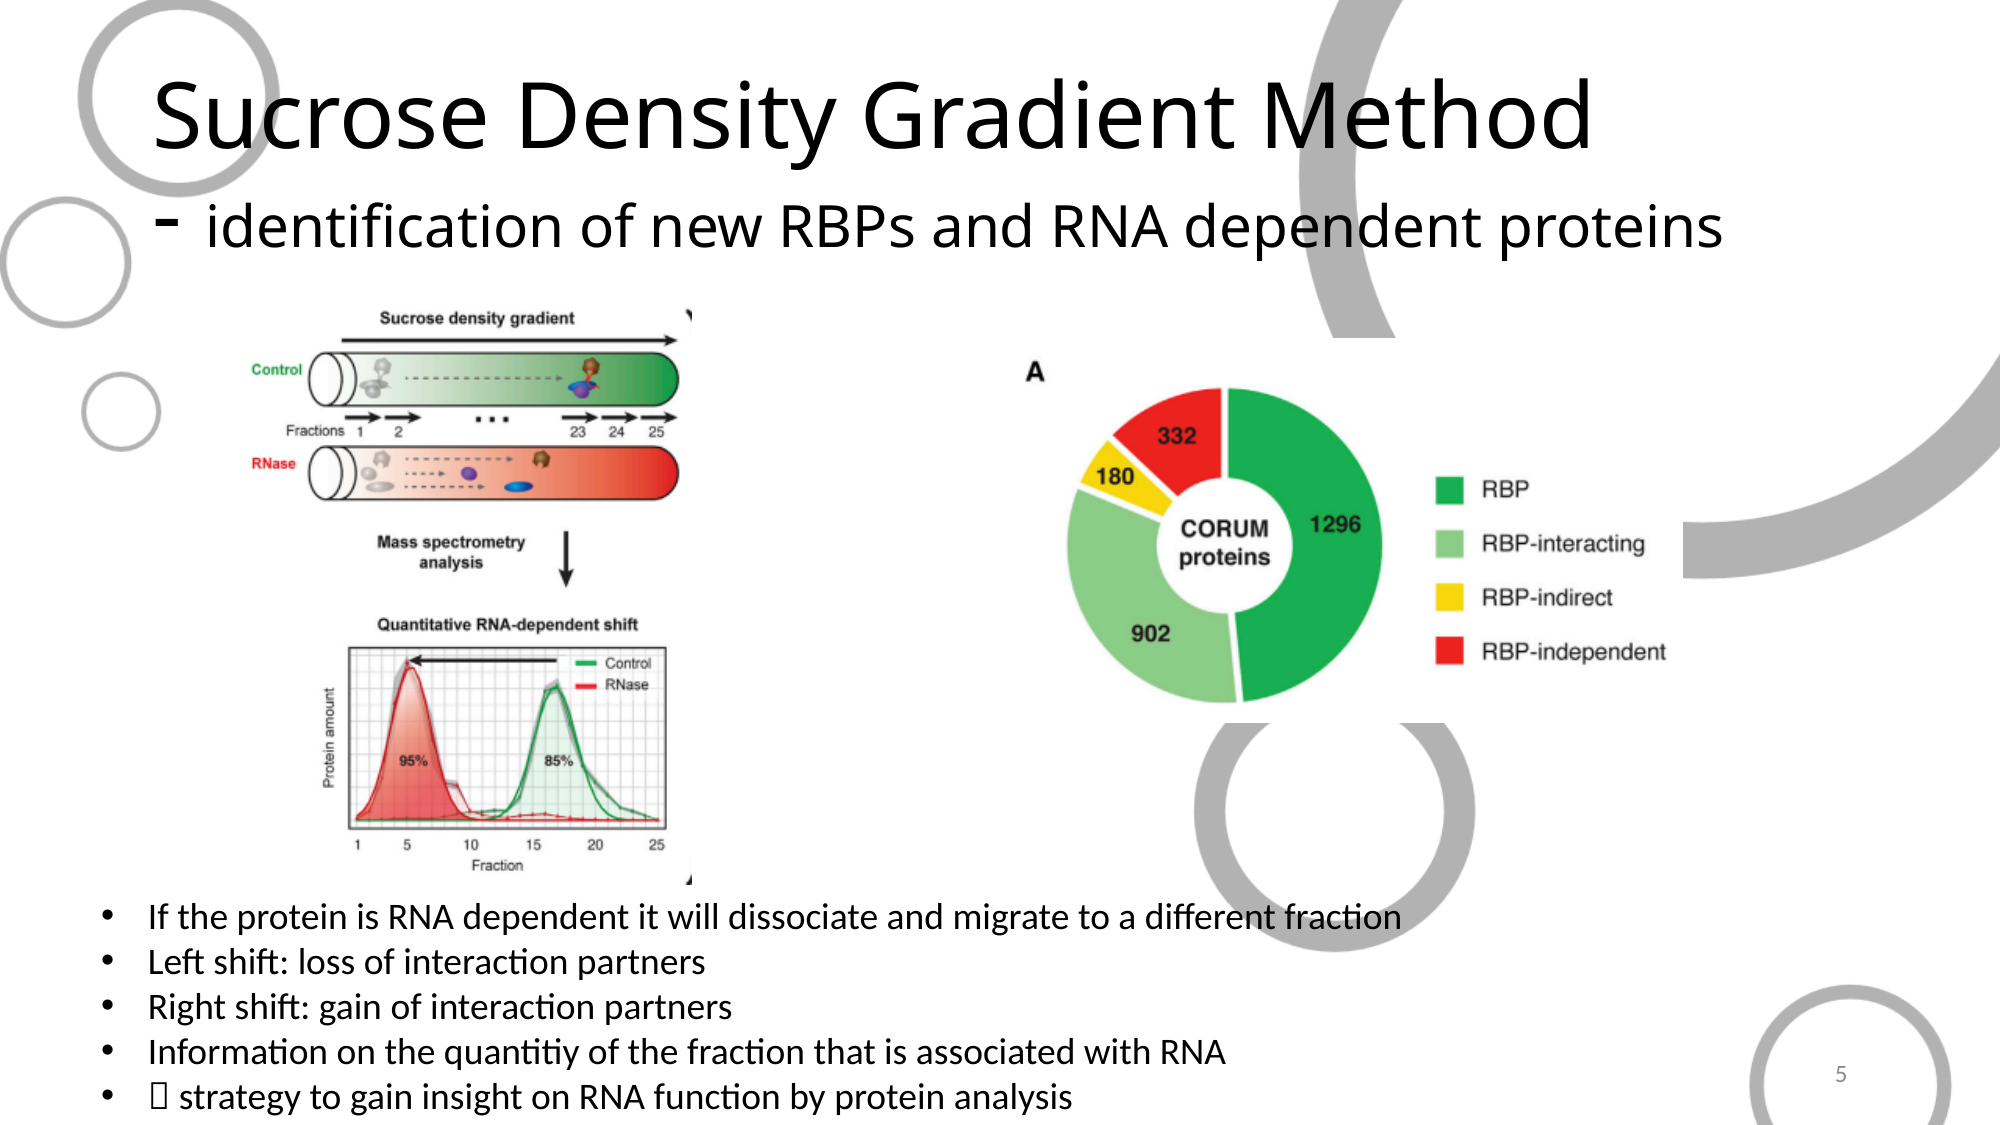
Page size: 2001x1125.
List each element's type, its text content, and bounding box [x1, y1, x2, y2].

text_box If the protein is RNA dependent it will dissociate and migrate to a different fraction Left shift: loss of interaction partners Right shift: gain of interaction partners Information on the quantitiy of the fraction that is associated with RNA  strategy to gain insight on RNA function by protein analysis [86, 884, 1880, 1125]
picture [216, 300, 692, 885]
title Sucrose Density Gradient Method - identification of new RBPs and RNA dependent proteins [137, 59, 1863, 278]
picture [999, 338, 1683, 723]
slide_number 5 [1412, 1042, 1863, 1103]
